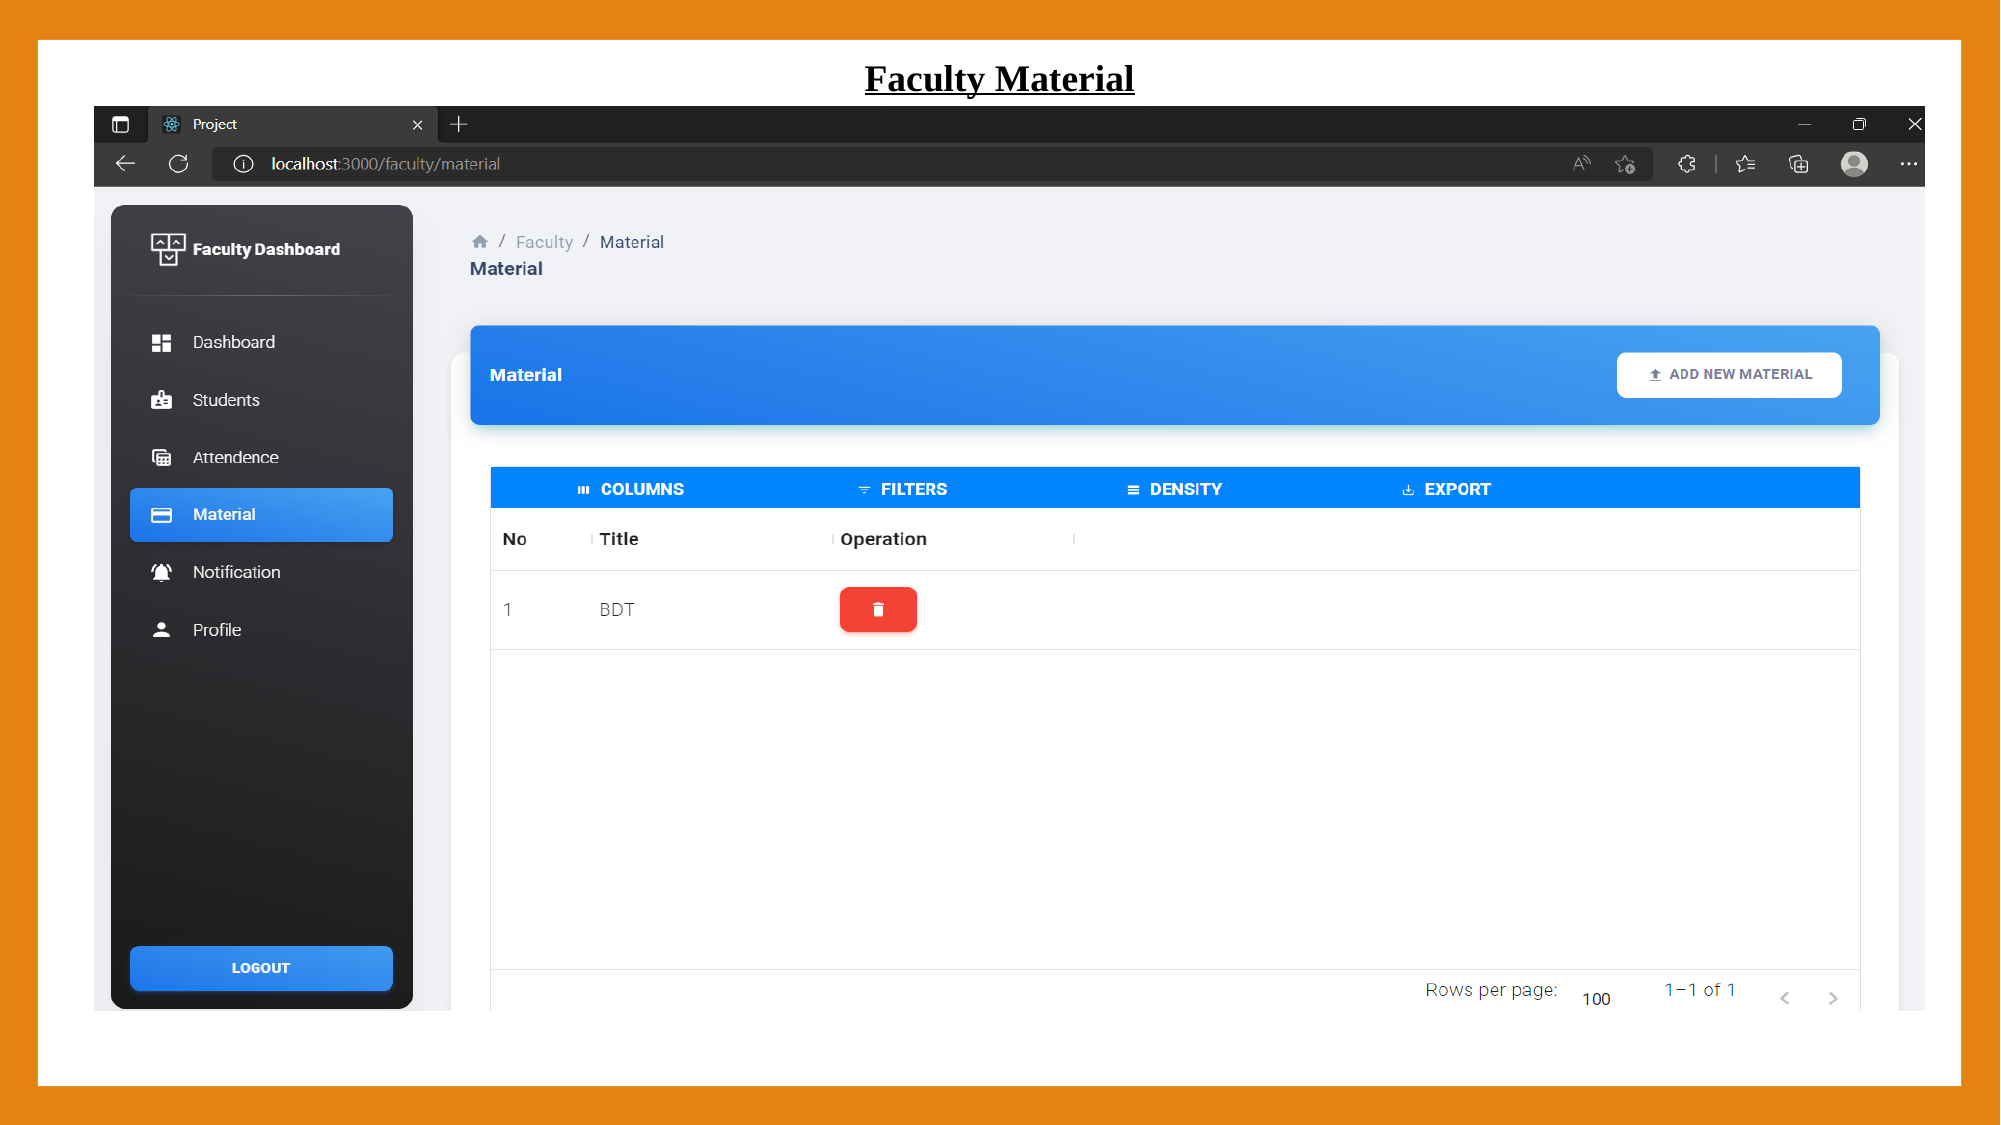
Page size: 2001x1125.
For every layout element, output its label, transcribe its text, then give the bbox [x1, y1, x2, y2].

picture [94, 106, 1926, 1011]
text_box Faculty Material [849, 39, 1150, 103]
